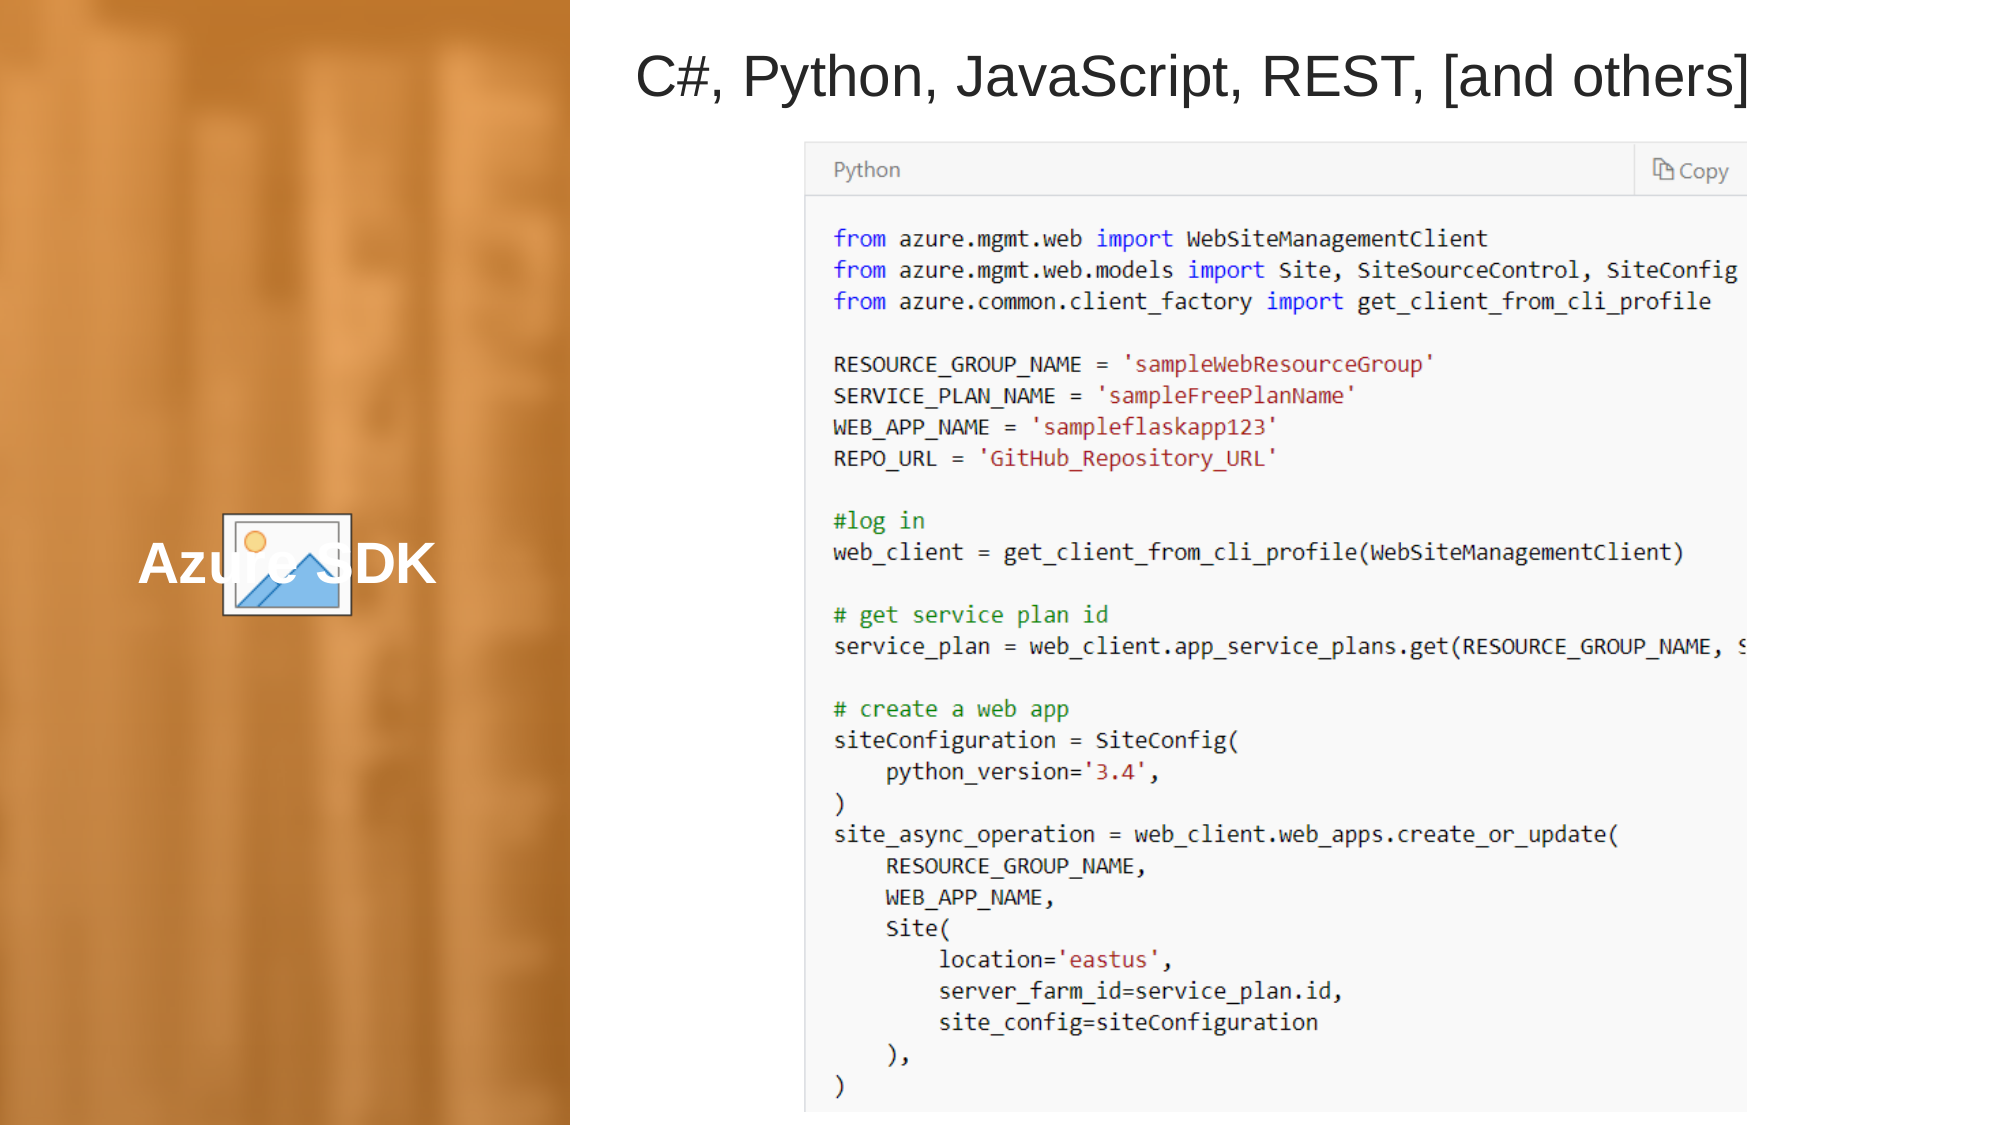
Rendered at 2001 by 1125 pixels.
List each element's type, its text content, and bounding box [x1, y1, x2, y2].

text_box C#, Python, JavaScript, REST, [and others] [620, 23, 1930, 222]
picture [0, 0, 570, 1125]
picture [803, 139, 1747, 1112]
